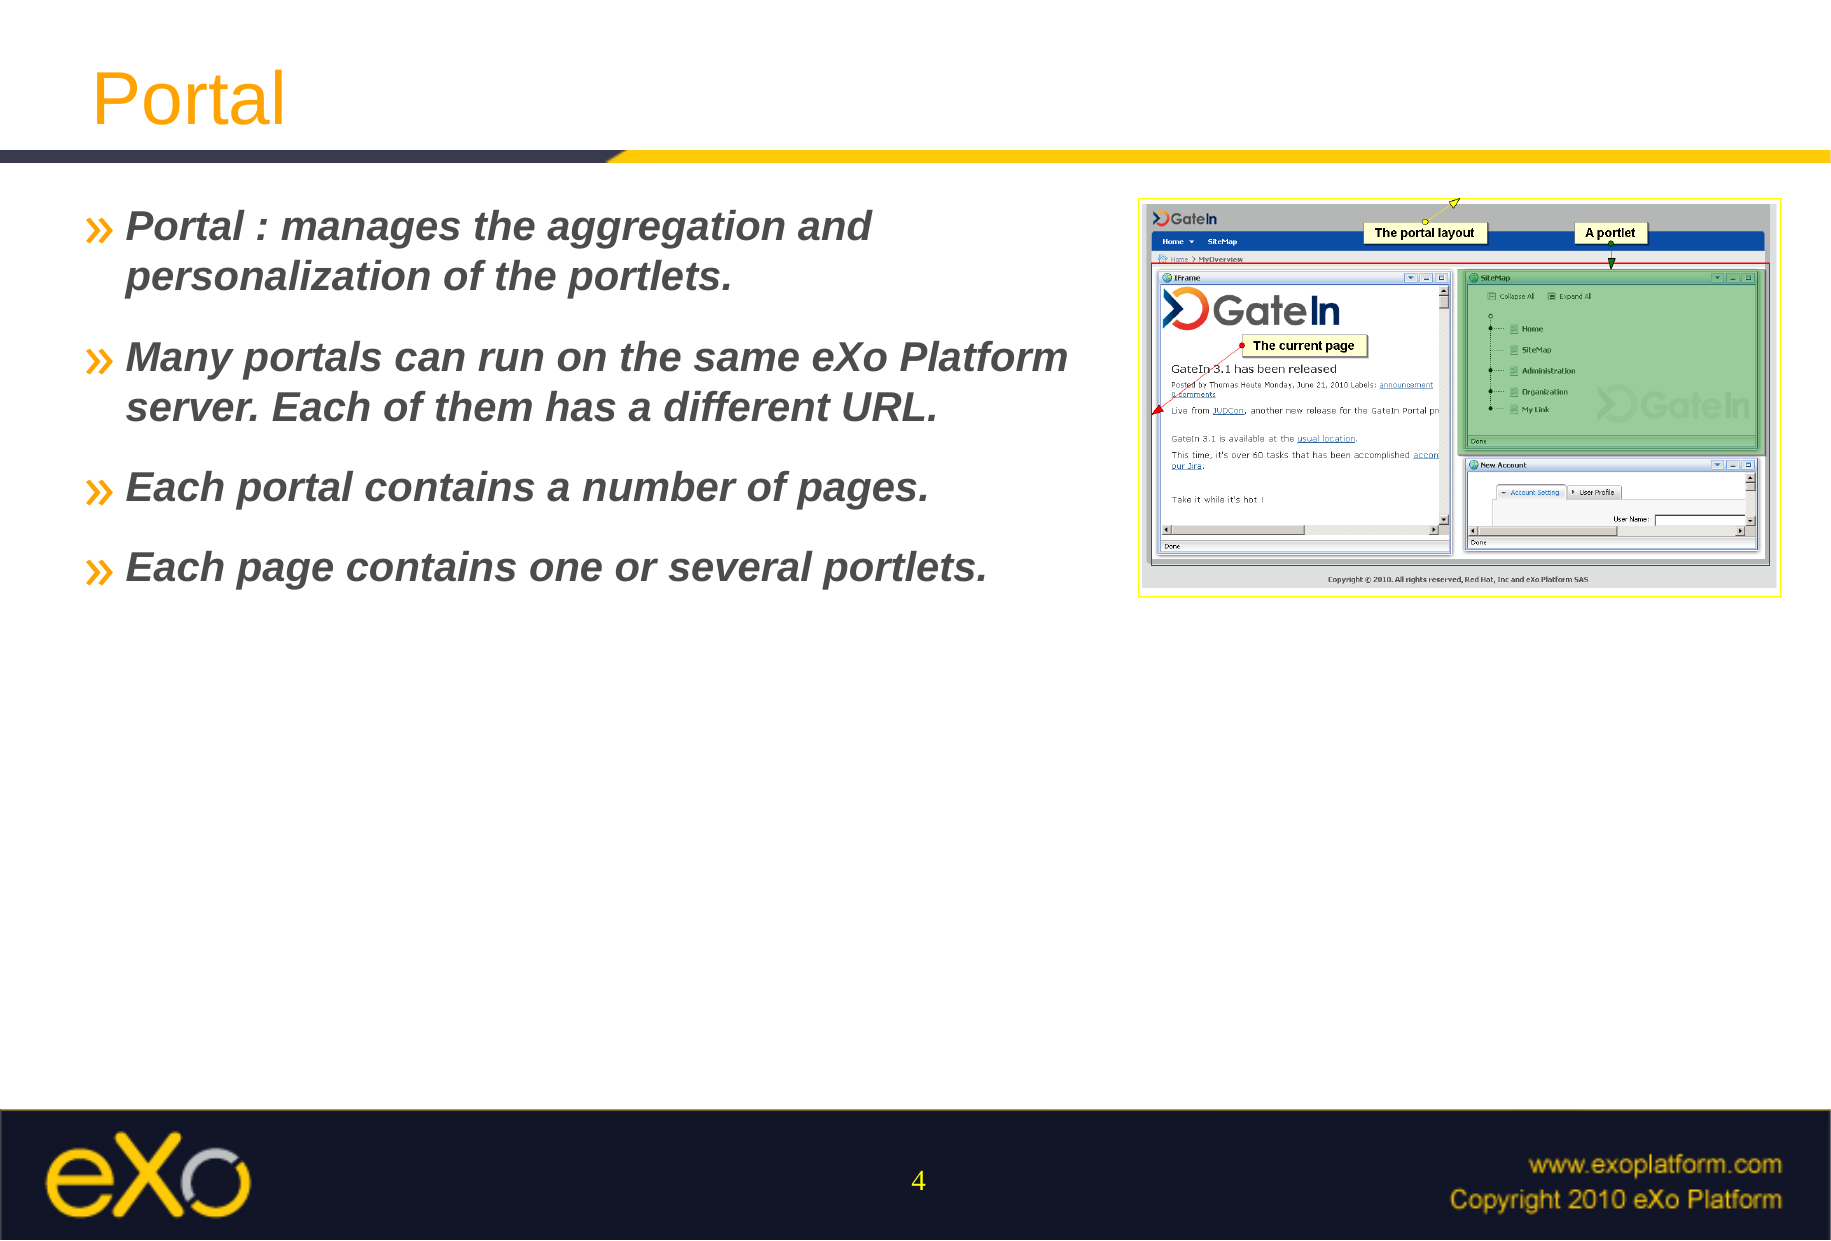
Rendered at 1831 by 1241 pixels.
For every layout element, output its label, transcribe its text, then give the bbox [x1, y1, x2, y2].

text_box Portal : manages the aggregation and personalization of the portlets. Many portals can run on the same eXo Platform server. Each of them has a different URL. Each portal contains a number of pages. Each page contains one or several portlets. [83, 198, 1731, 1036]
picture [1137, 197, 1783, 599]
picture [0, 150, 1831, 163]
picture [0, 1109, 1831, 1240]
text_box Portal [91, 49, 1739, 151]
